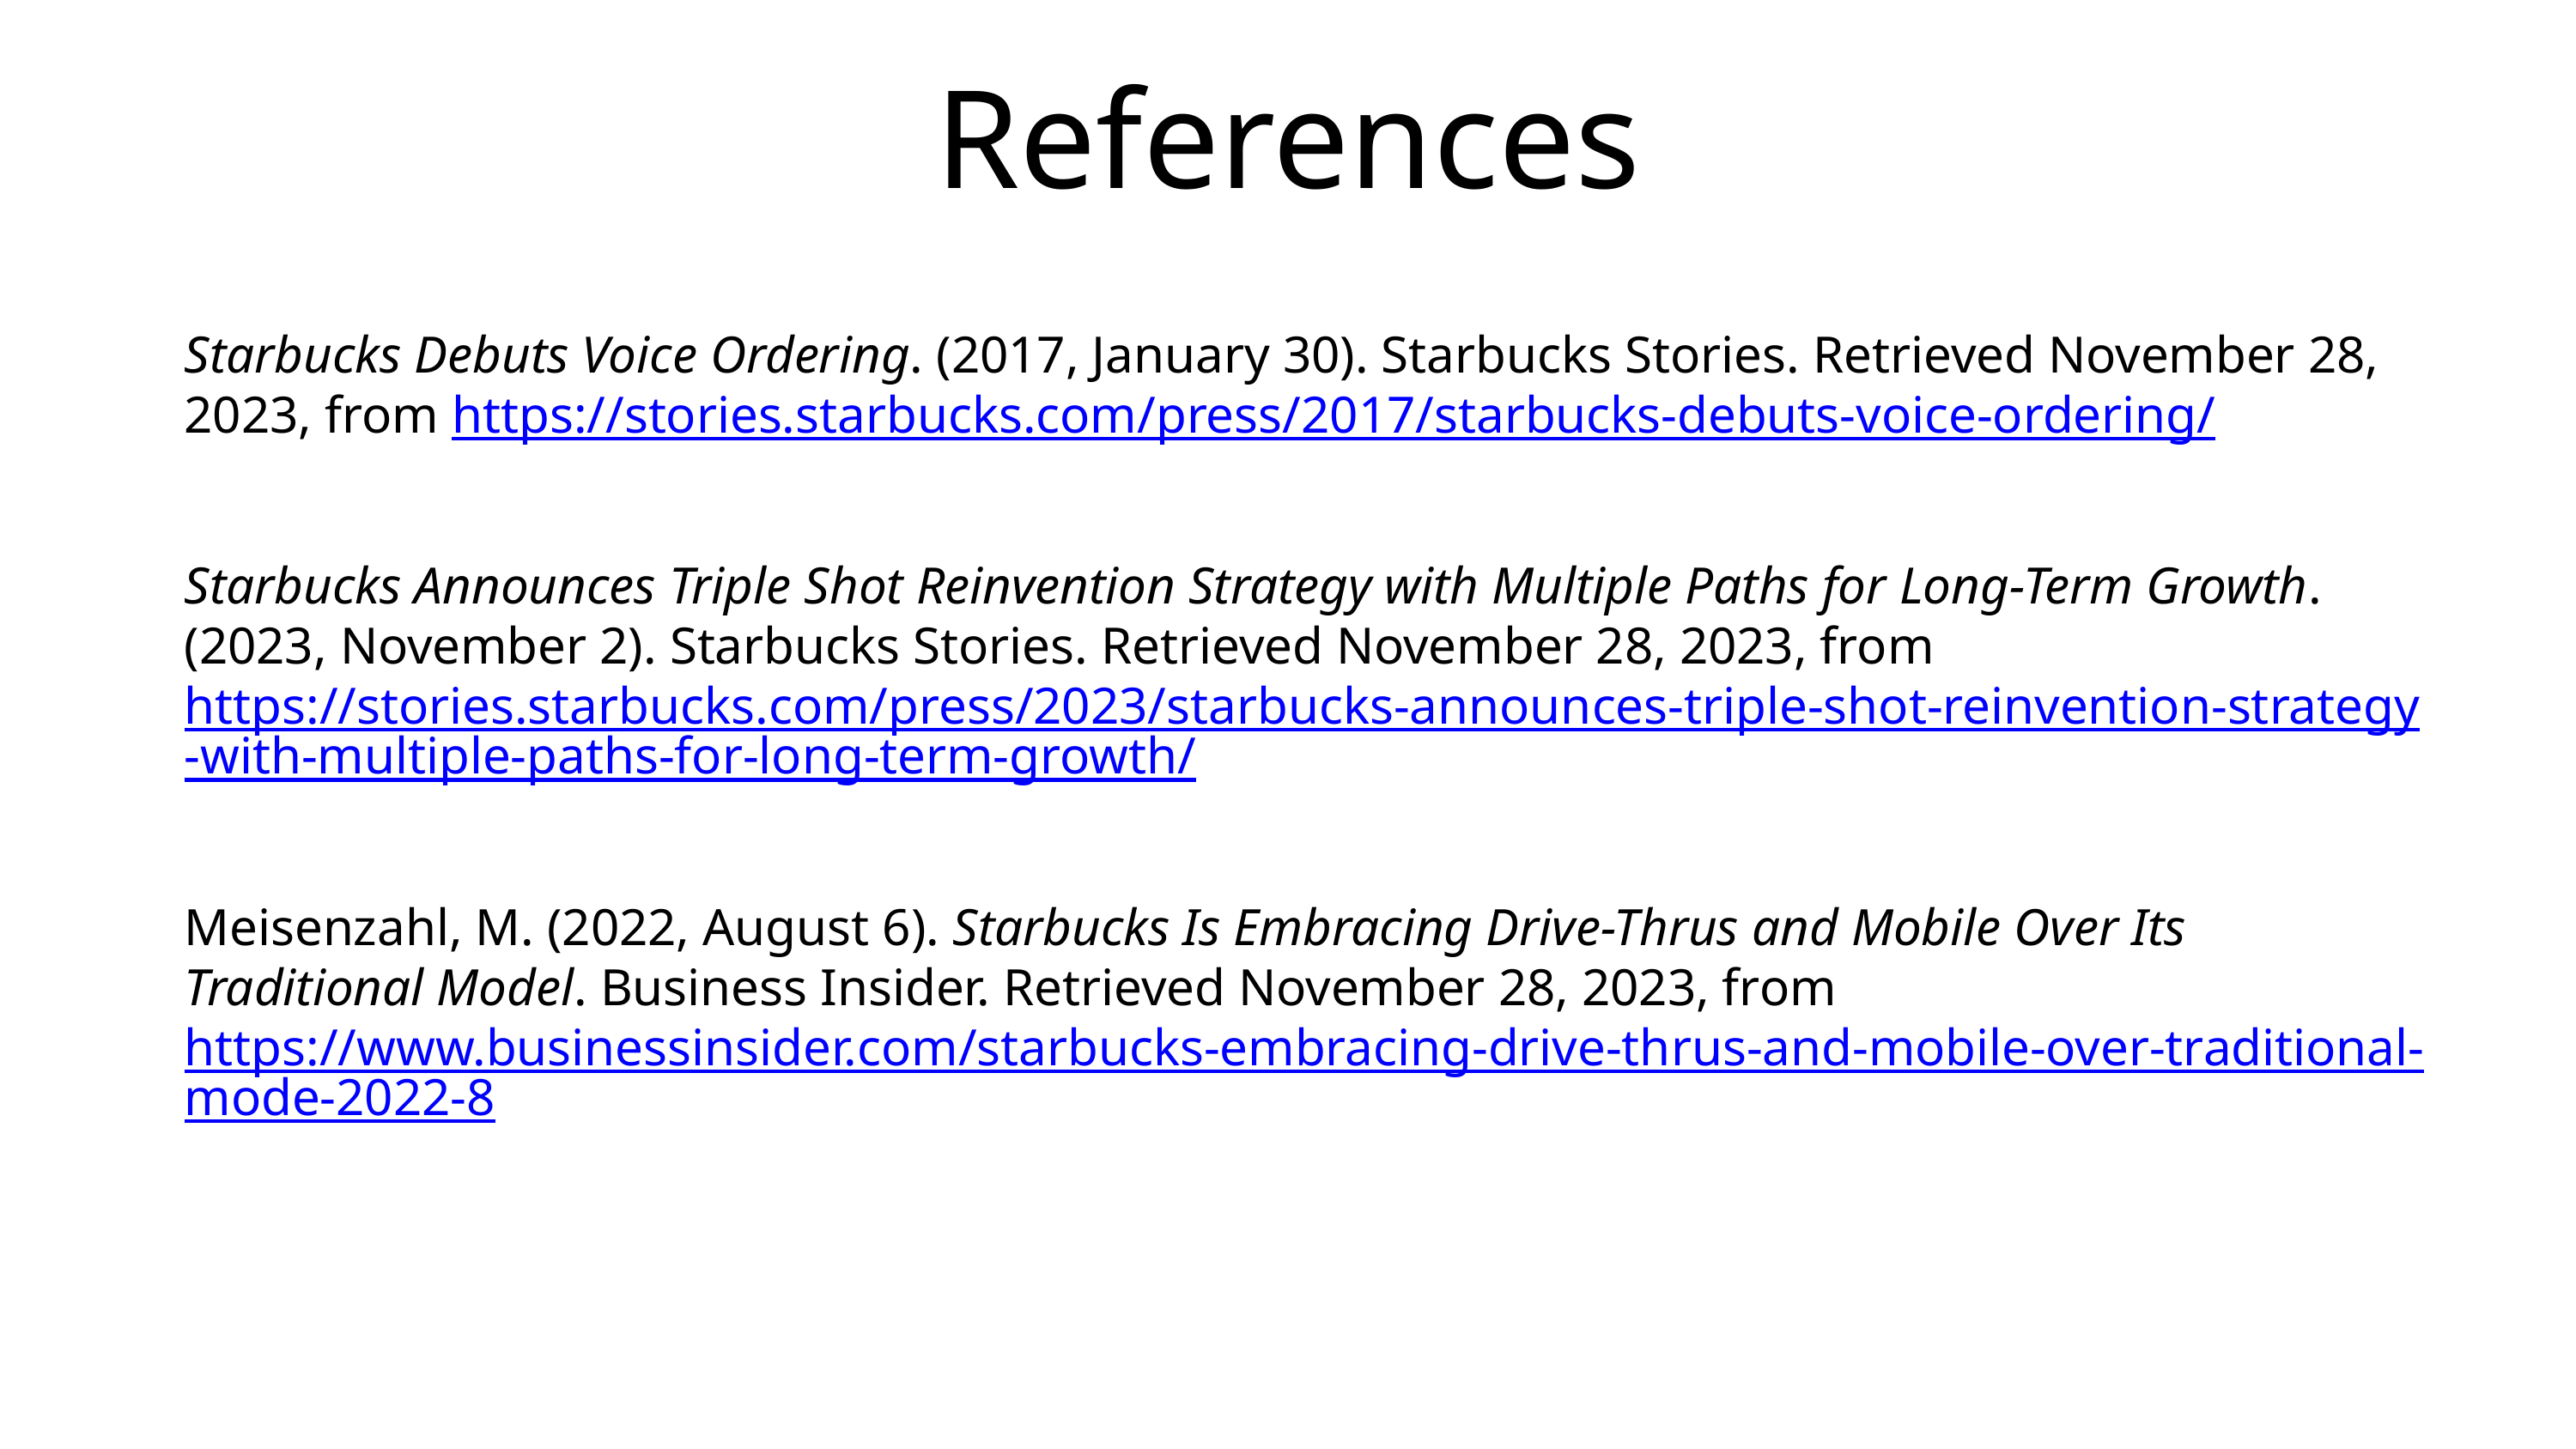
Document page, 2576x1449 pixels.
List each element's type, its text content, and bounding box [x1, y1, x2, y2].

text_box Starbucks Debuts Voice Ordering. (2017, January 30). Starbucks Stories. Retrieved November 28, 2023, from https://stories.starbucks.com/press/2017/starbucks-debuts-voice-ordering/ Starbucks Announces Triple Shot Reinvention Strategy with Multiple Paths for Long-Term Growth. (2023, November 2). Starbucks Stories. Retrieved November 28, 2023, from https://stories.starbucks.com/press/2023/starbucks-announces-triple-shot-reinvention-strategy-with-multiple-paths-for-long-term-growth/ Meisenzahl, M. (2022, August 6). Starbucks Is Embracing Drive-Thrus and Mobile Over Its Traditional Model. Business Insider. Retrieved November 28, 2023, from https://www.businessinsider.com/starbucks-embracing-drive-thrus-and-mobile-over-traditional-mode-2022-8 [172, 316, 2447, 1160]
text_box References [513, 93, 2063, 216]
